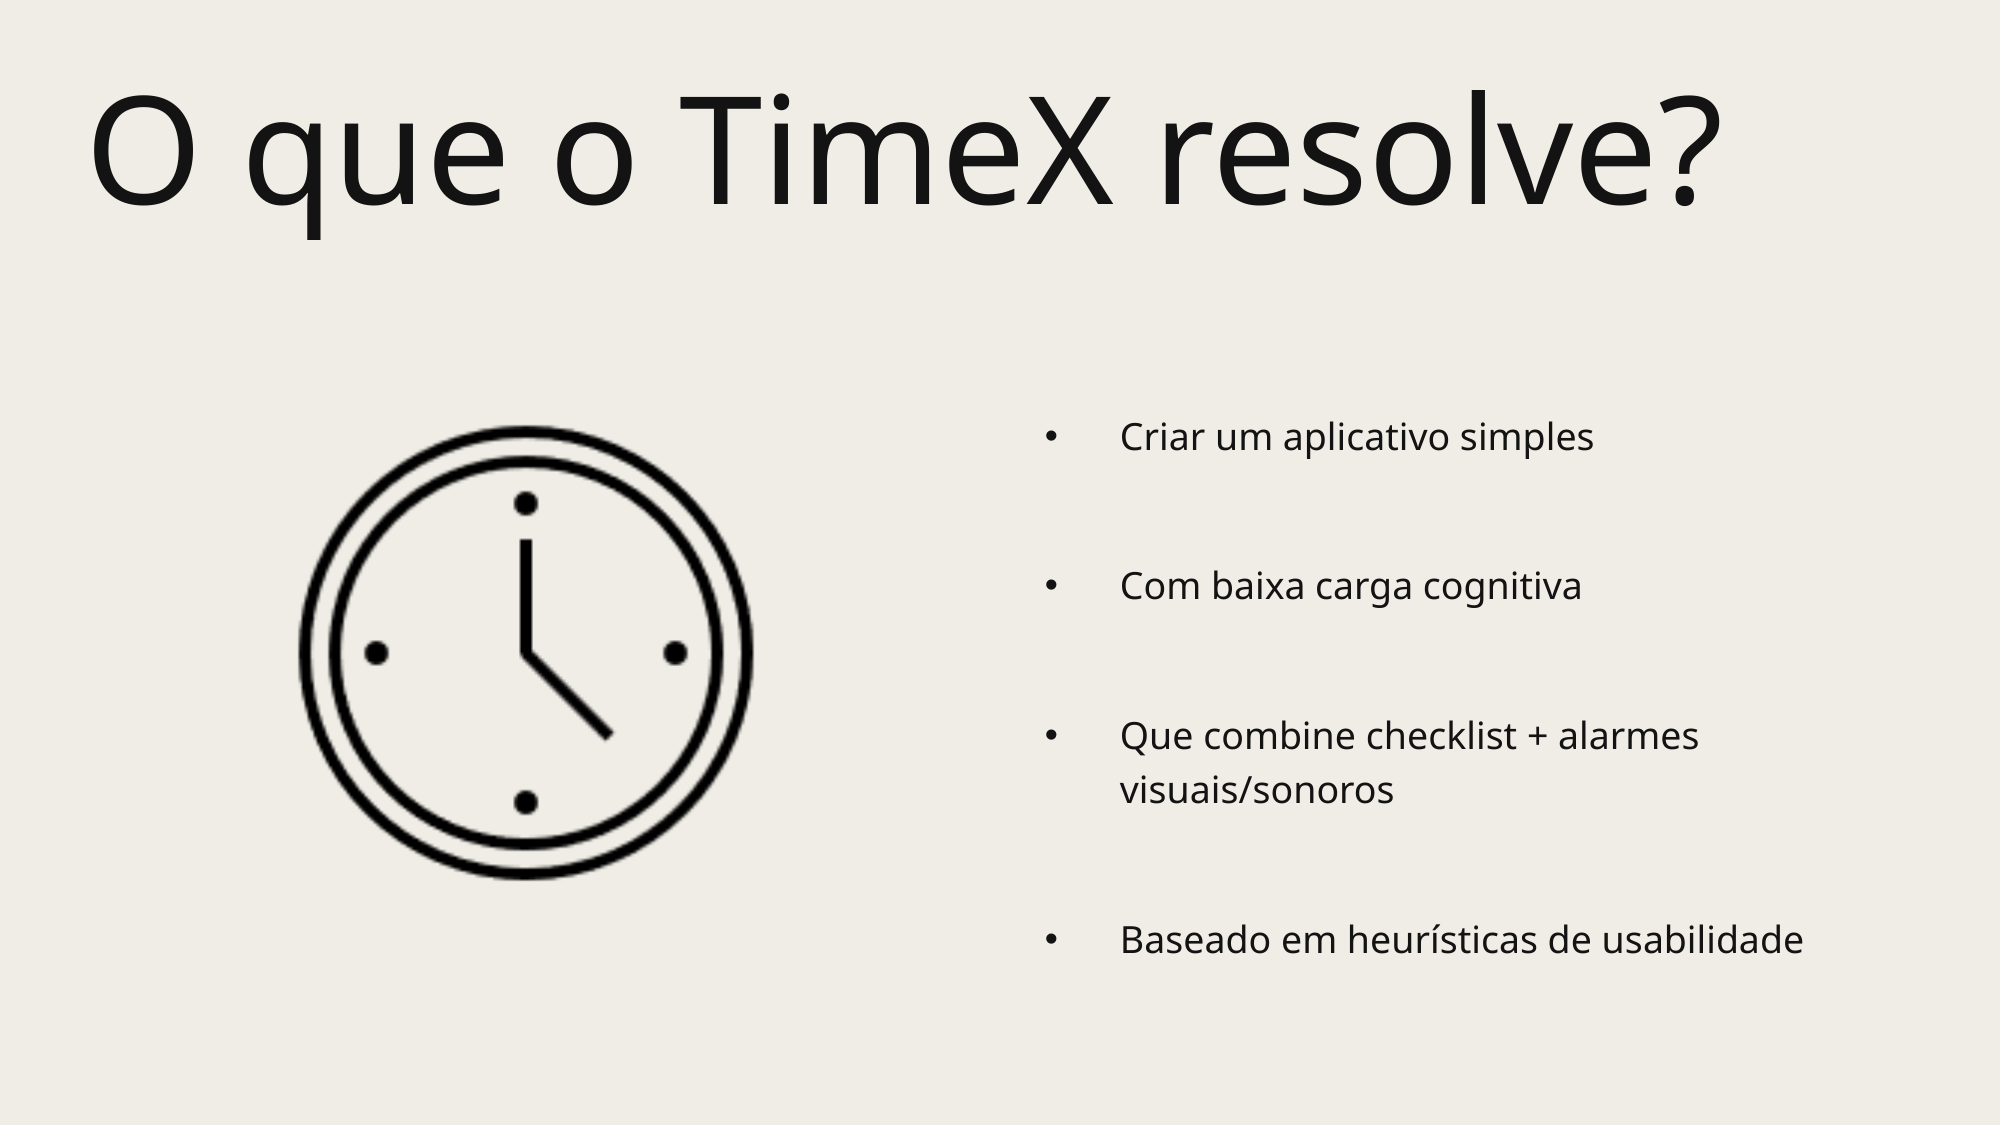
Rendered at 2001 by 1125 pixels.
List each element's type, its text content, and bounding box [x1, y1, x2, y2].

list Criar um aplicativo simples Com baixa carga cognitiva Que combine checklist + alarmes visuais/sonoros Baseado em heurísticas de usabilidade [1030, 330, 2000, 1125]
title O que o TimeX resolve? [70, 67, 1883, 368]
picture [240, 367, 814, 941]
text_box [1074, 383, 1976, 1017]
